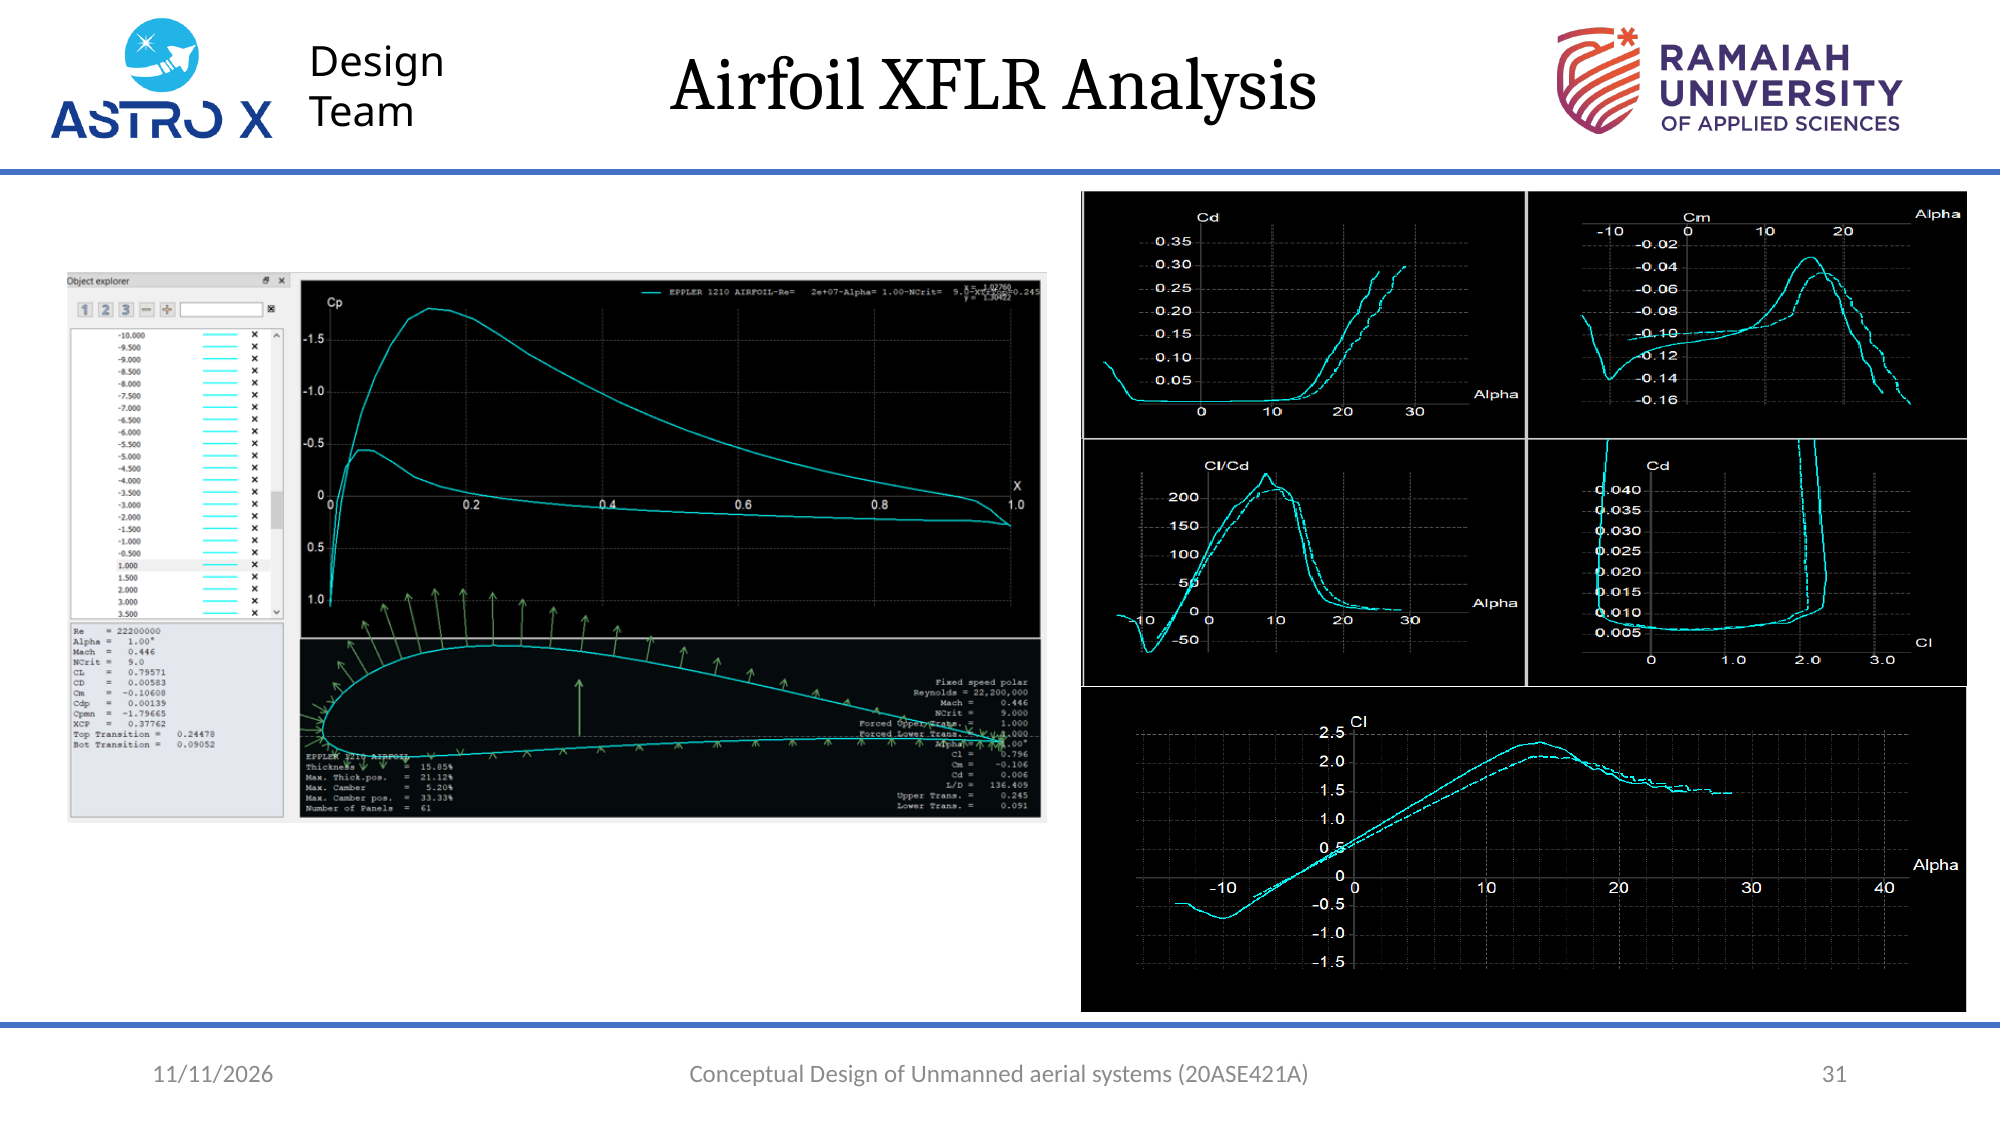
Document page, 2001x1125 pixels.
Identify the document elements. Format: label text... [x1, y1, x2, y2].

text_box Airfoil XFLR Analysis [656, 27, 1335, 132]
picture [44, 13, 280, 145]
footer Conceptual Design of Unmanned aerial systems (20ASE421A) [662, 1042, 1338, 1103]
text_box Design Team [294, 27, 530, 142]
picture [1080, 189, 1967, 686]
picture [1557, 27, 1903, 134]
slide_number 31 [1412, 1042, 1863, 1103]
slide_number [137, 1042, 373, 1103]
picture [1080, 687, 1967, 1012]
picture [61, 272, 1047, 823]
